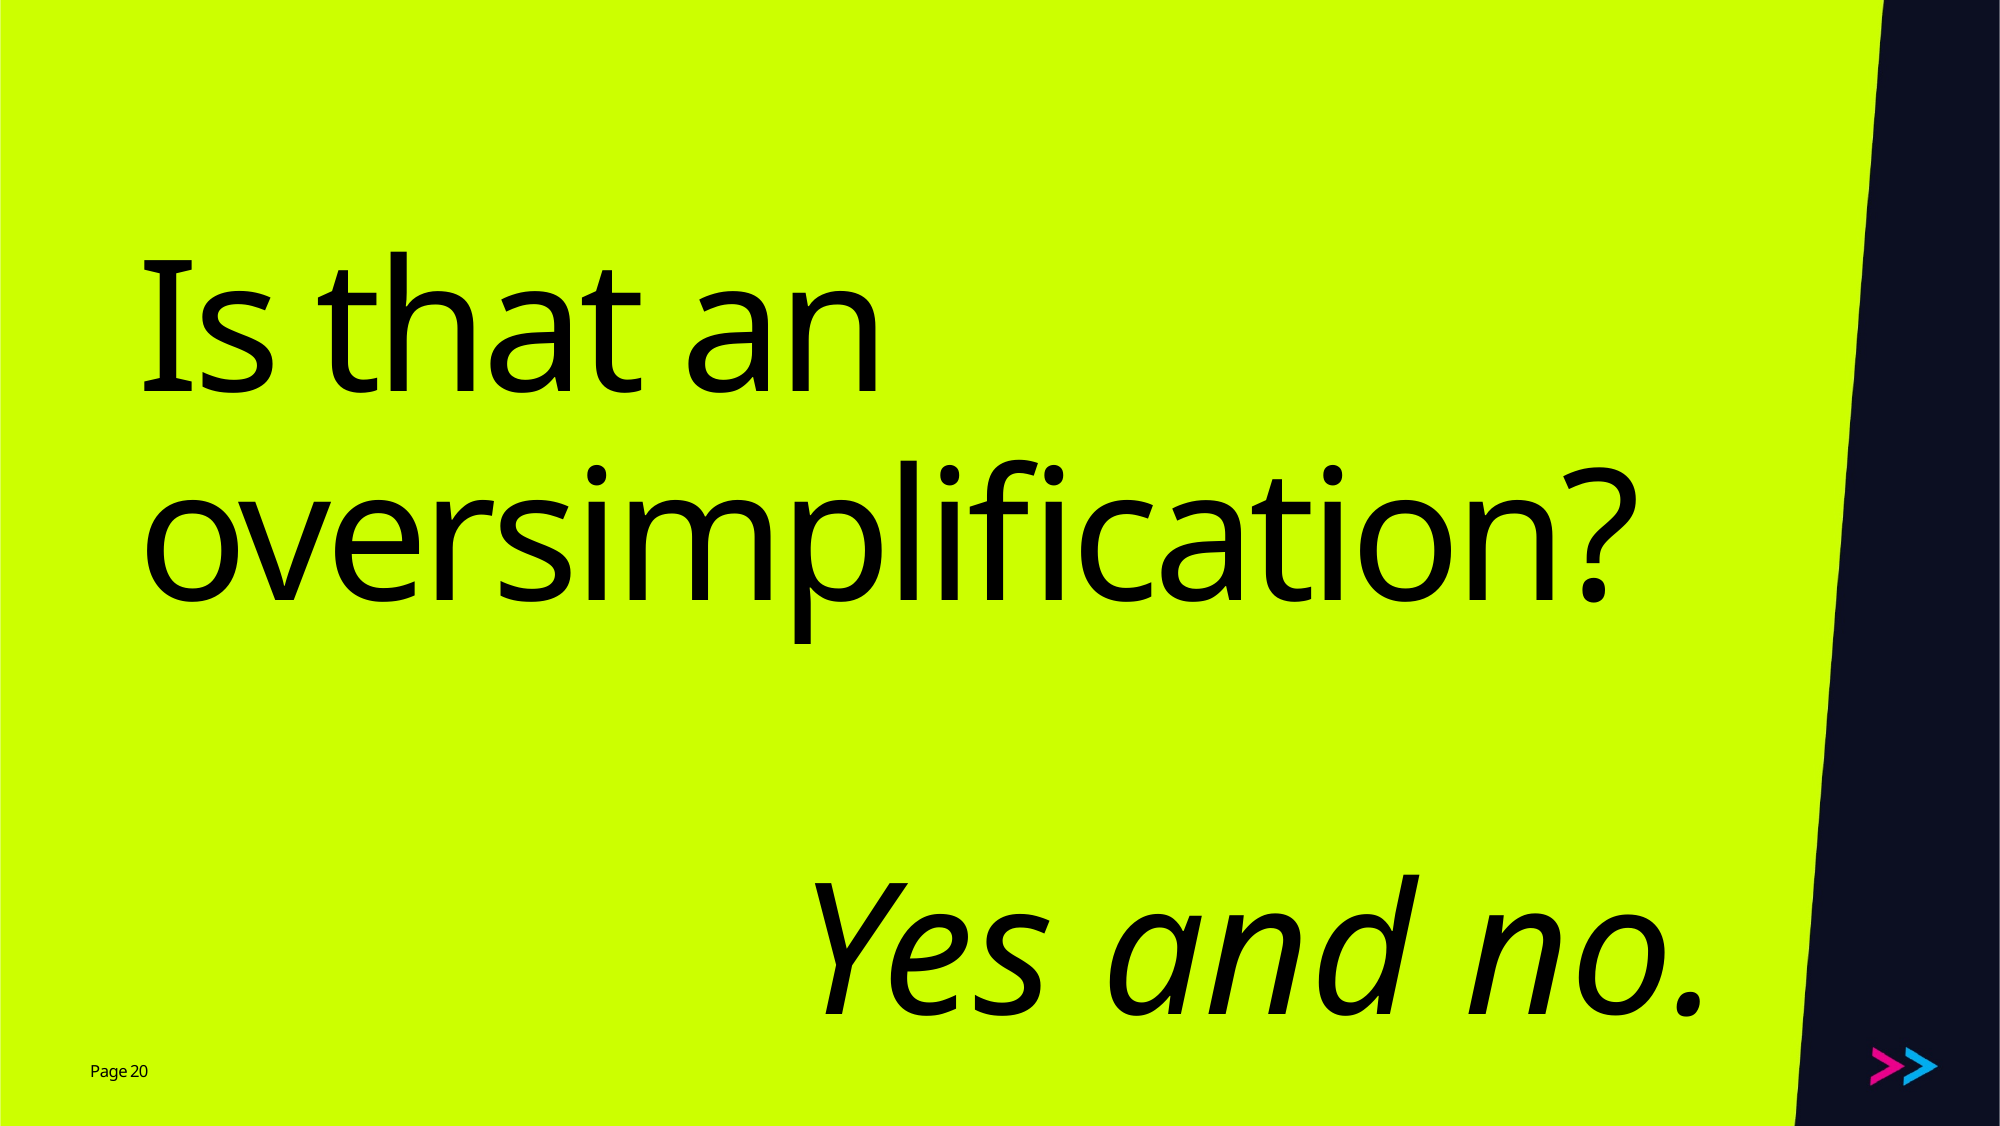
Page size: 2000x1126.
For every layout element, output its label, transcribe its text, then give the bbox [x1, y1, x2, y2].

title Is that an oversimplification? [137, 220, 1697, 965]
text_box Yes and no. [784, 823, 1737, 1059]
slide_number 20 [130, 1061, 166, 1113]
picture [0, 0, 2000, 1126]
